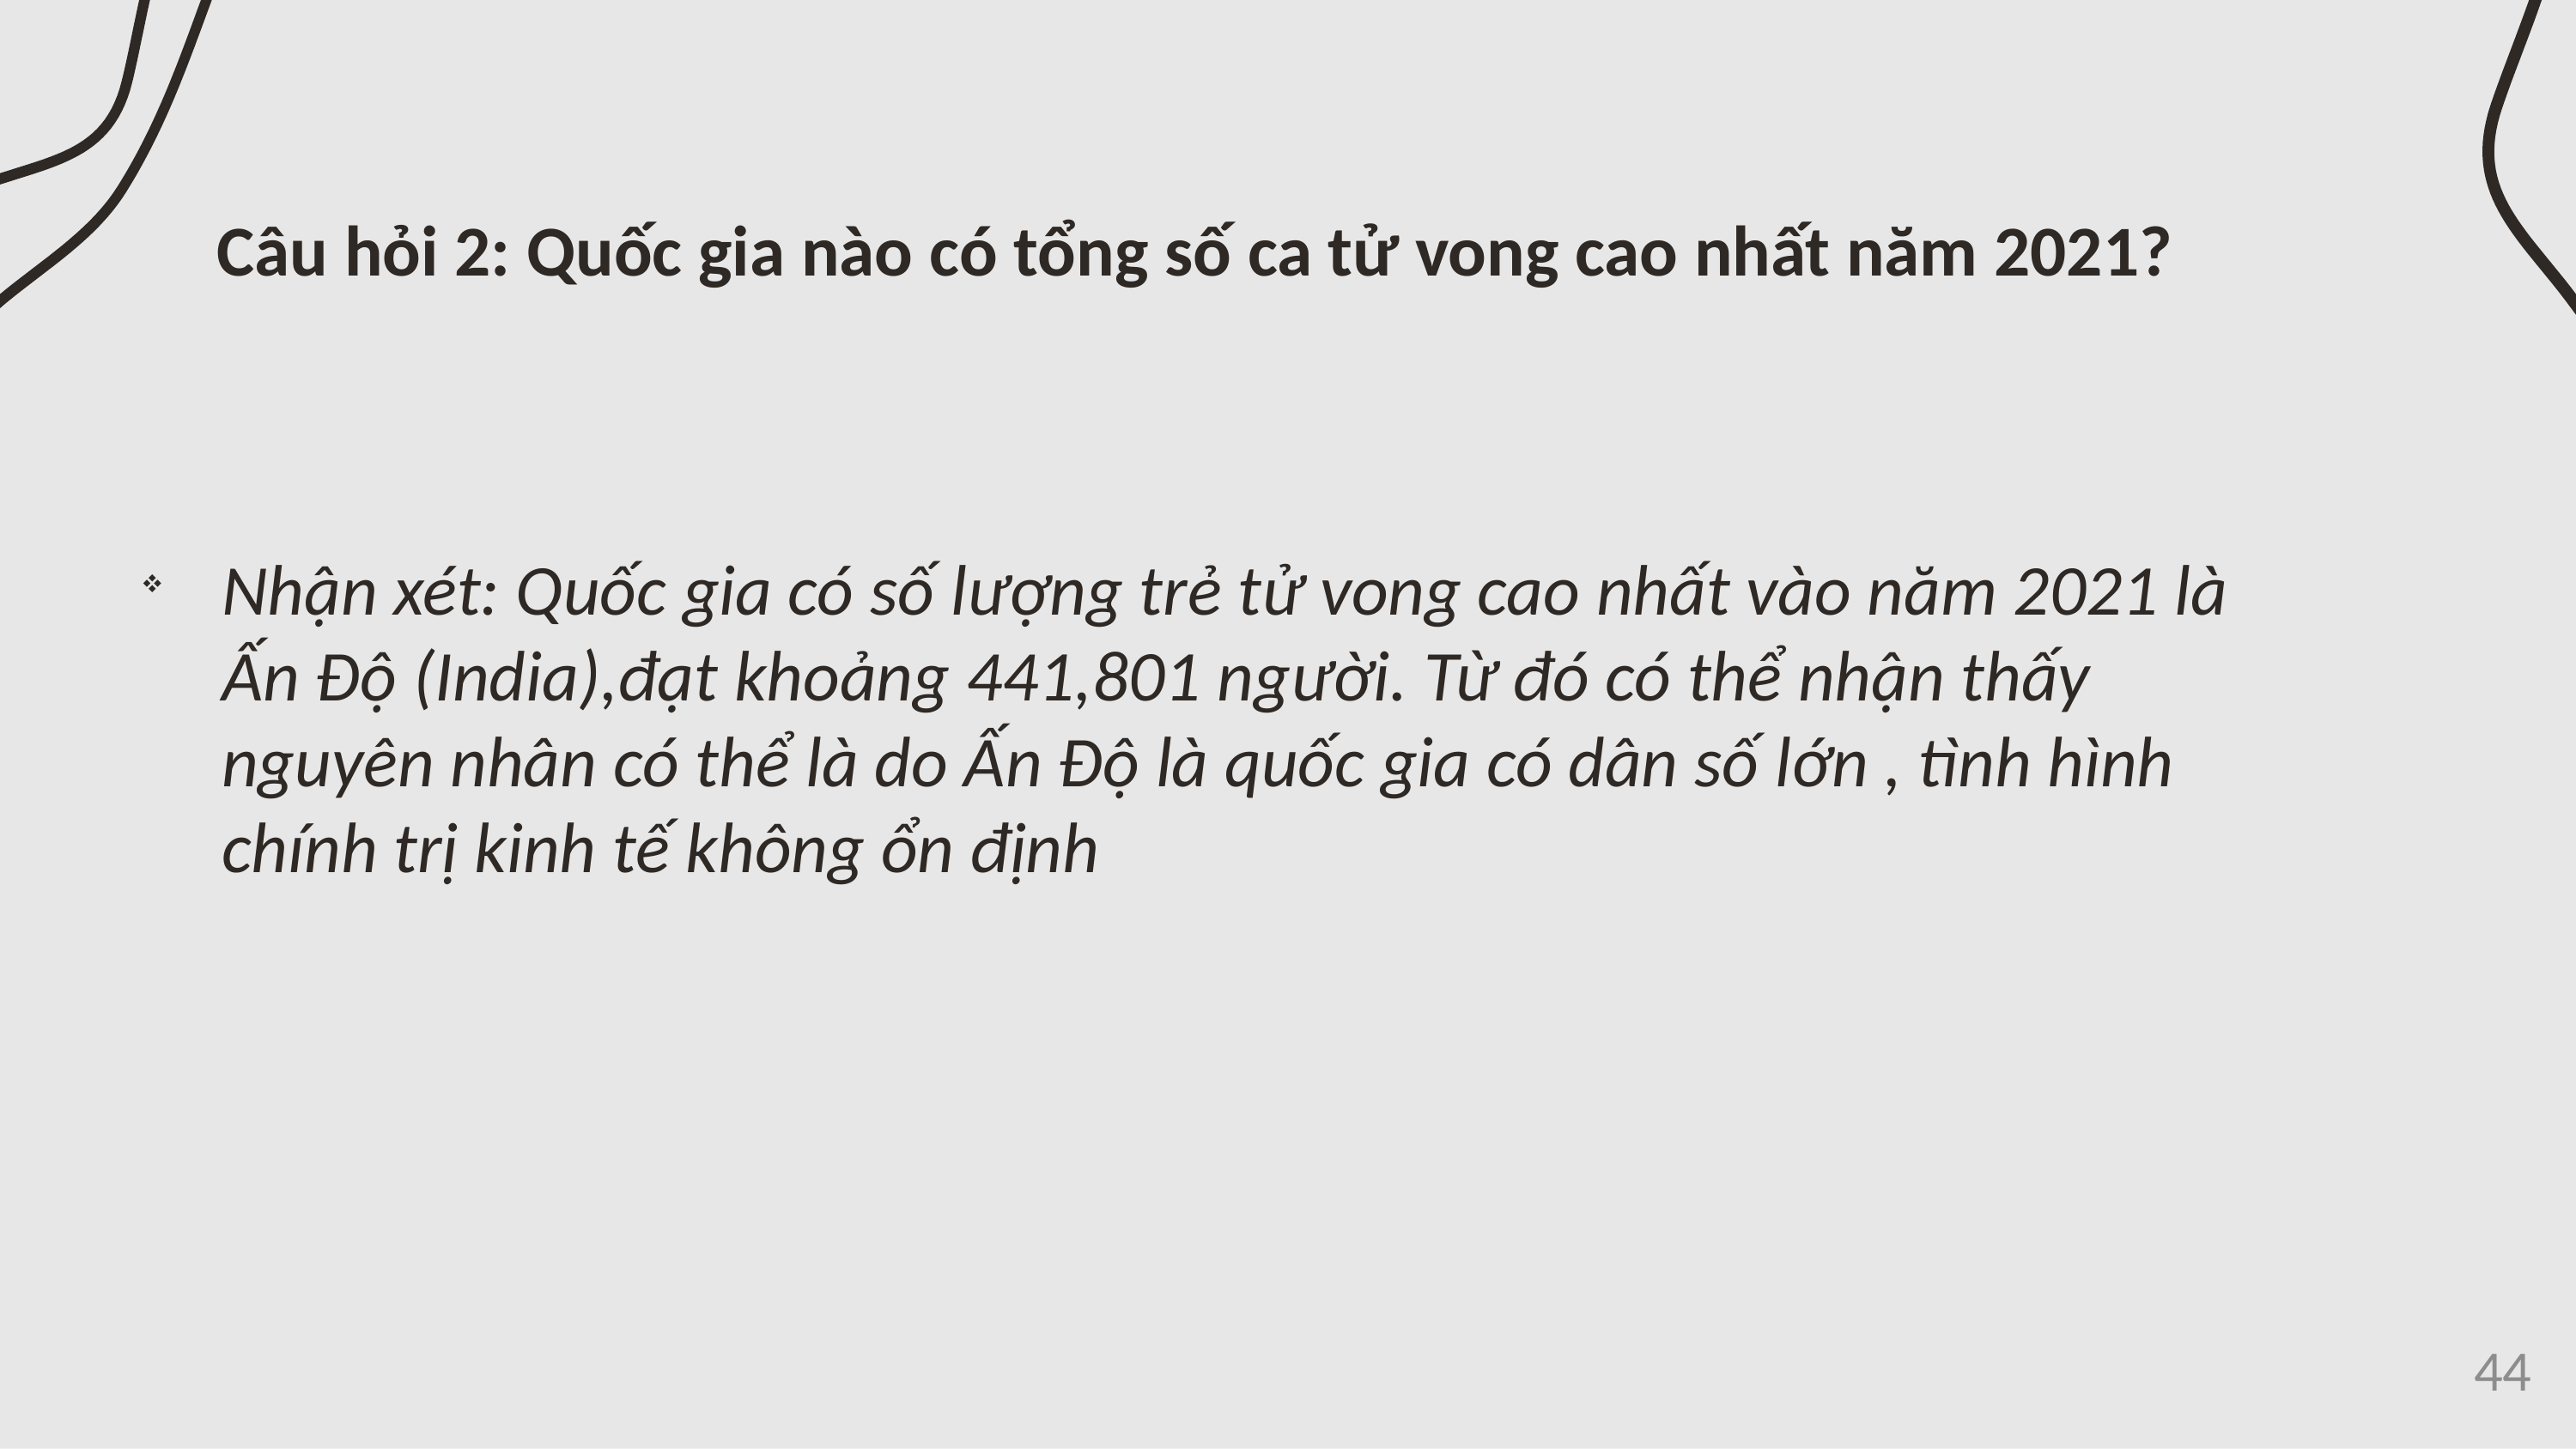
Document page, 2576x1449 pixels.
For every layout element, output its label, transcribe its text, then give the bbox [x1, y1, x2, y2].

slide_number 44 [2468, 1346, 2540, 1449]
text_box Nhận xét: Quốc gia có số lượng trẻ tử vong cao nhất vào năm 2021 là Ấn Độ (India),đạt khoảng 441,801 người. Từ đó có thể nhận thấy nguyên nhân có thể là do Ấn Độ là quốc gia có dân số lớn , tình hình chính trị kinh tế không ổn định [139, 542, 2308, 888]
title Câu hỏi 2: Quốc gia nào có tổng số ca tử vong cao nhất năm 2021? [203, 174, 2469, 446]
